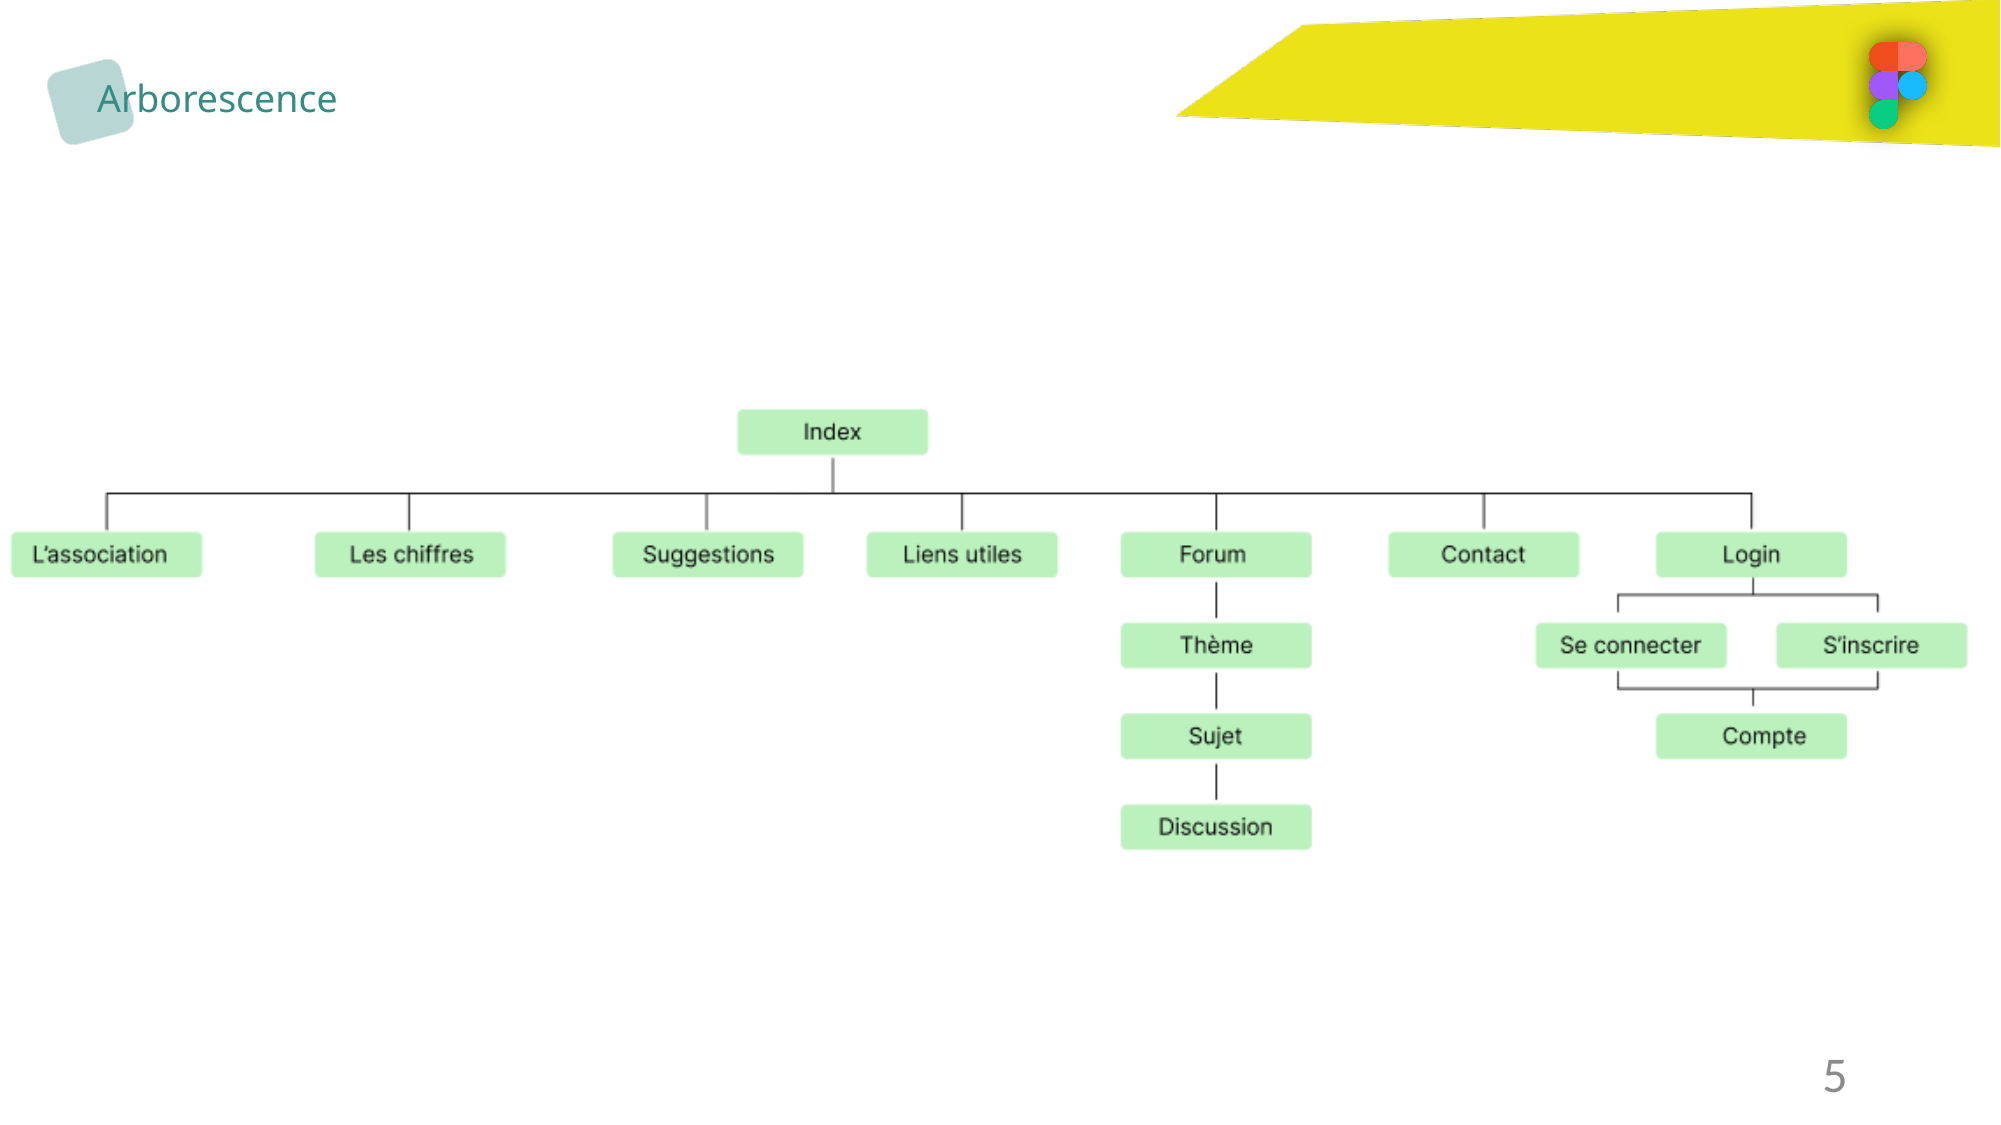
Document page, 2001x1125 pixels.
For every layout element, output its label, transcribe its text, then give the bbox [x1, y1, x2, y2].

text_box Arborescence [134, 67, 354, 128]
picture [0, 364, 2000, 885]
slide_number 5 [1412, 1042, 1863, 1103]
picture [47, 59, 134, 145]
picture [1175, 0, 2000, 147]
